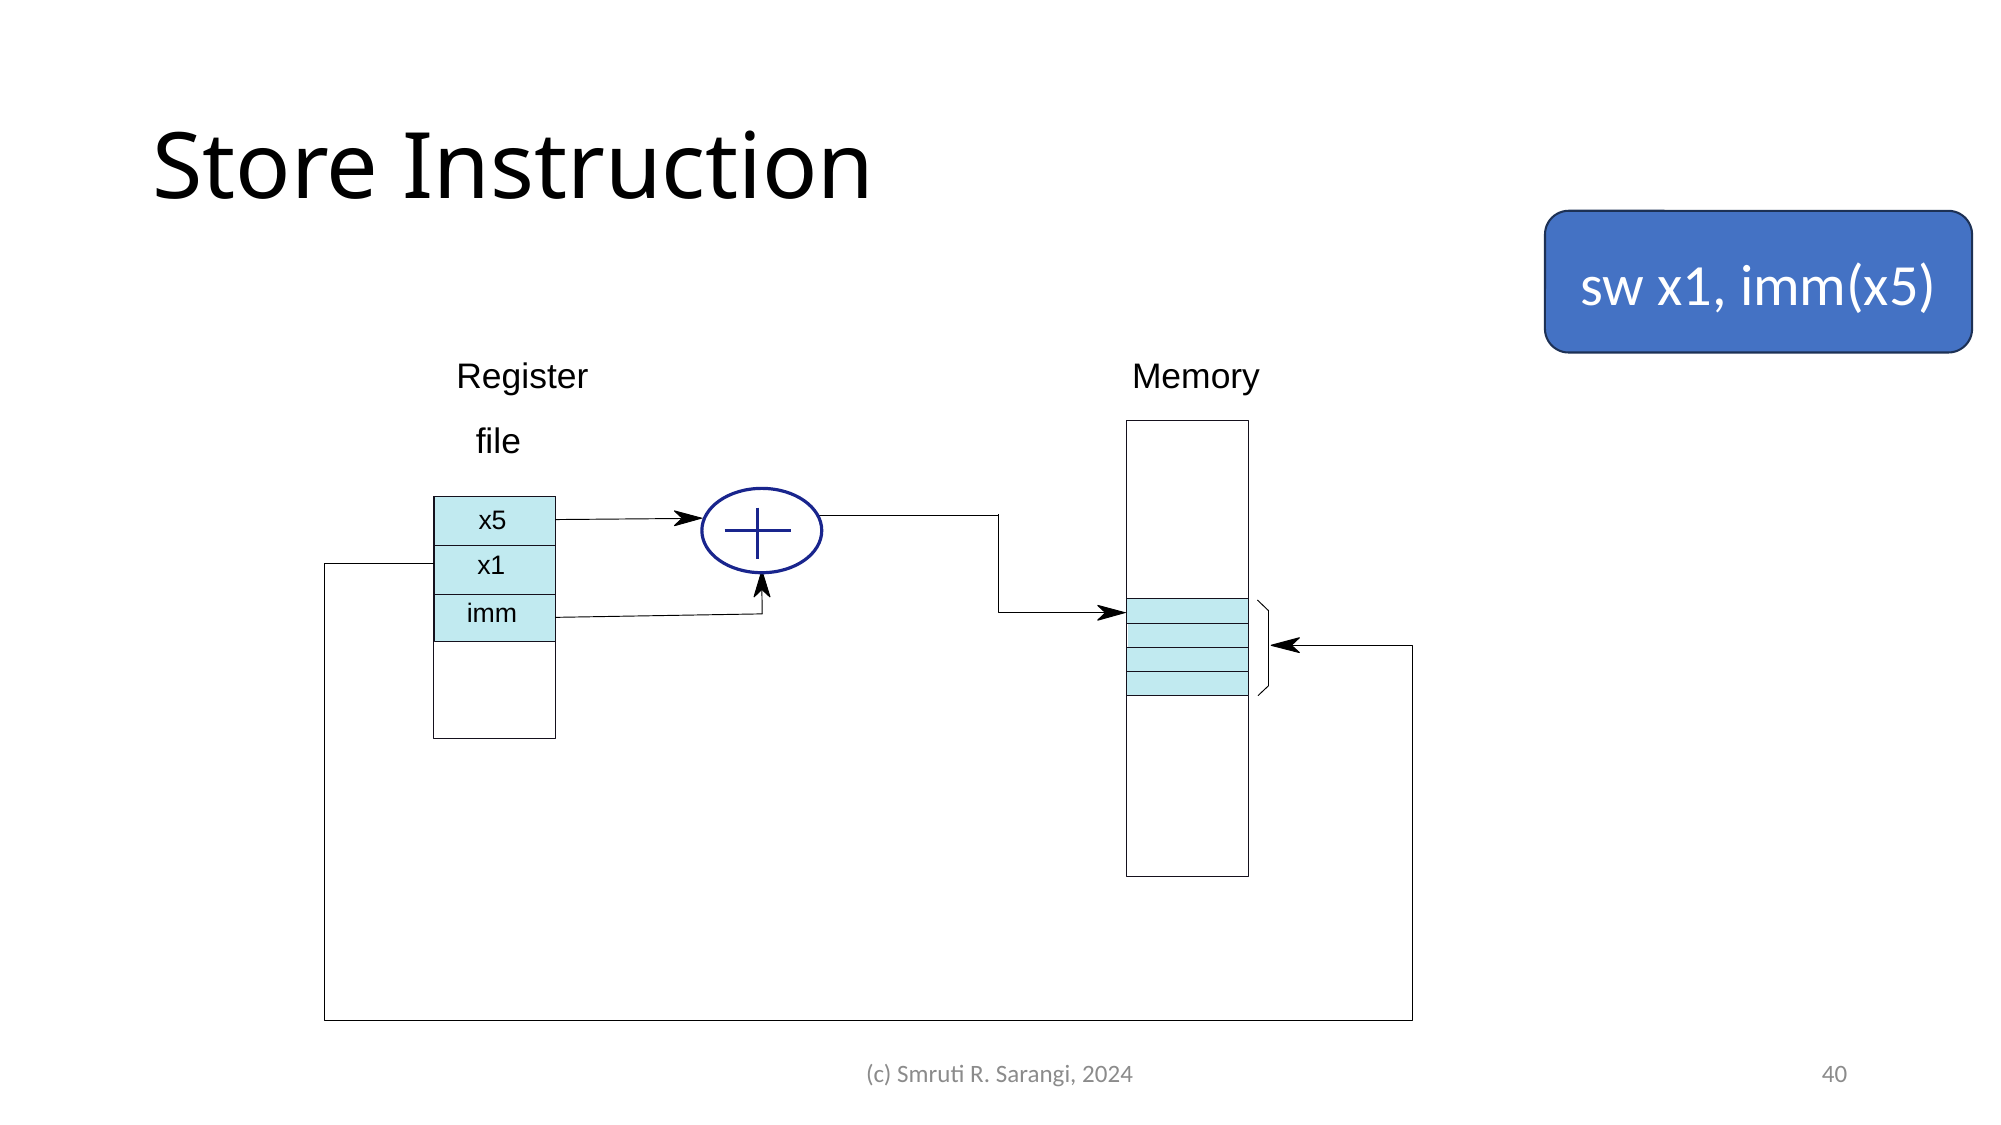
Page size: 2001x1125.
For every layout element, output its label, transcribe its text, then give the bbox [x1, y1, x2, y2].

title Store Instruction [137, 59, 1863, 278]
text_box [324, 354, 1413, 1021]
slide_number 40 [1412, 1042, 1863, 1103]
footer (c) Smruti R. Sarangi, 2024 [662, 1042, 1338, 1103]
text_box sw x1, imm(x5) [1543, 209, 1974, 354]
